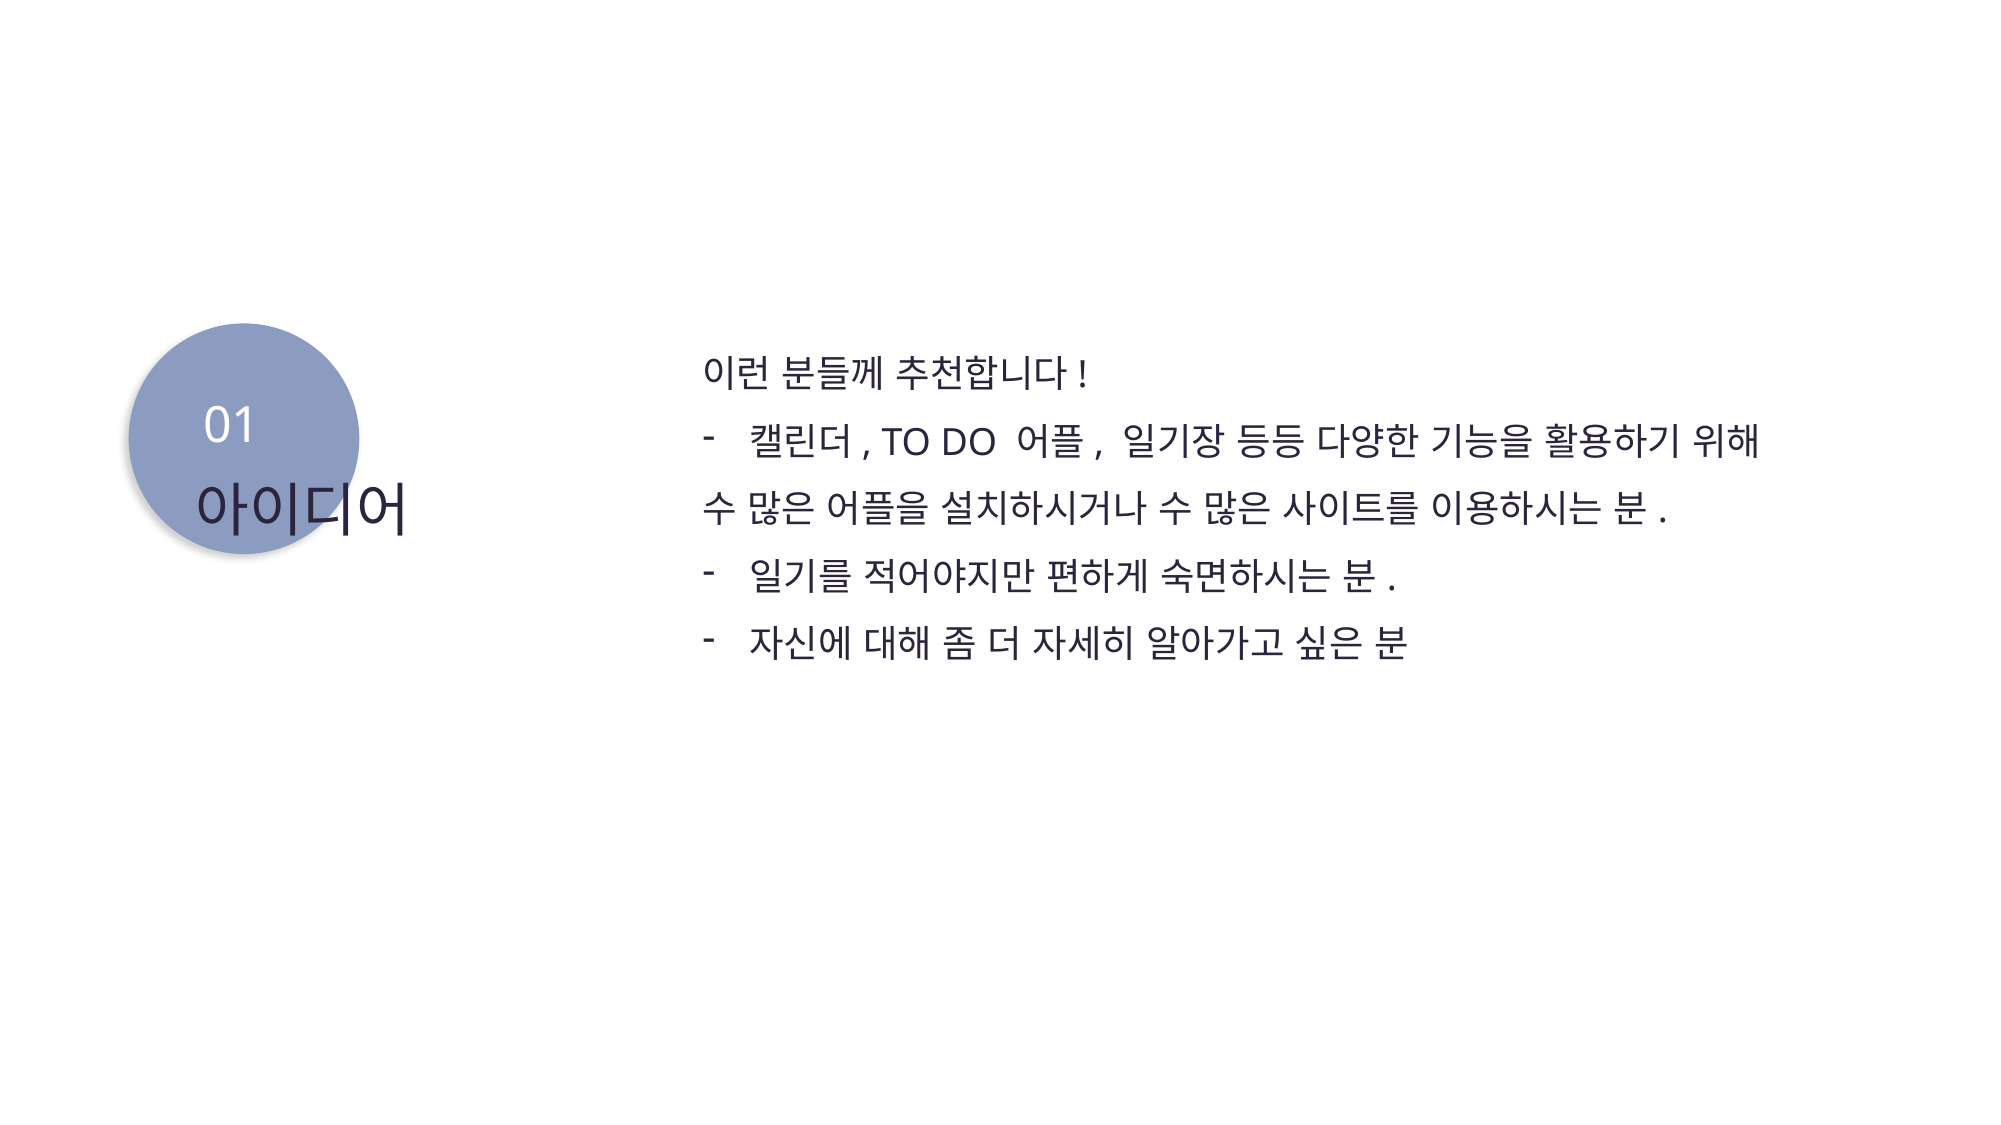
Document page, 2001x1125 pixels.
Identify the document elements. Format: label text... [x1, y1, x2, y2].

text_box 이런 분들께 추천합니다! 캘린더, TO DO 어플, 일기장 등등 다양한 기능을 활용하기 위해 수 많은 어플을 설치하시거나 수 많은 사이트를 이용하시는 분. 일기를 적어야지만 편하게 숙면하시는 분. 자신에 대해 좀 더 자세히 알아가고 싶은 분 [687, 320, 1777, 673]
text_box 01 [188, 385, 276, 430]
text_box 아이디어 [180, 430, 425, 551]
text_box [132, 327, 356, 531]
